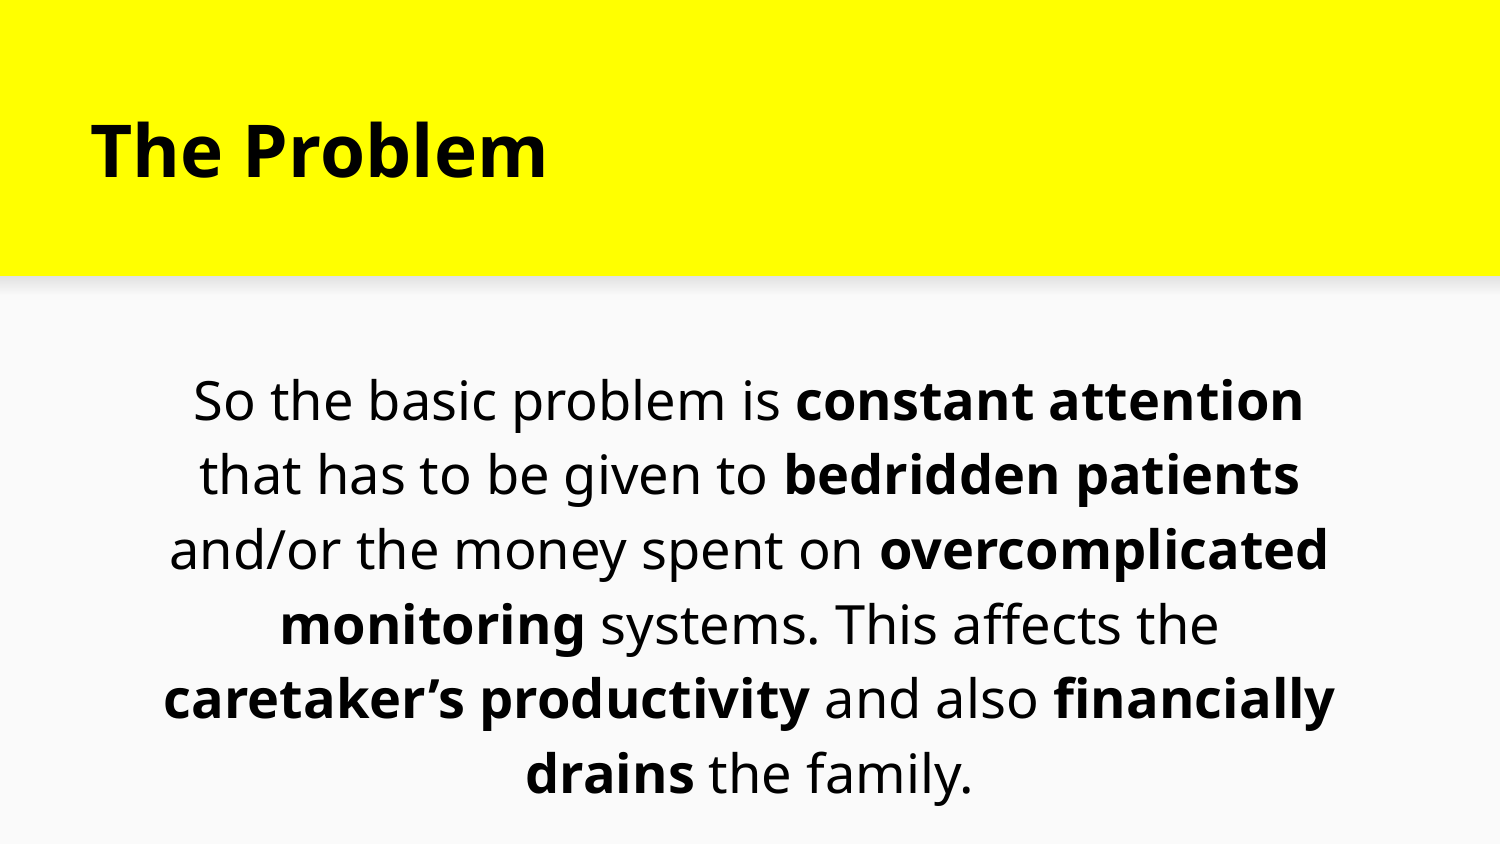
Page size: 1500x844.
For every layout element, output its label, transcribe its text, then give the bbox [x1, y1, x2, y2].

list So the basic problem is constant attention that has to be given to bedridden patients and/or the money spent on overcomplicated monitoring systems. This affects the caretaker’s productivity and also financially drains the family. [122, 341, 1378, 786]
title The Problem [75, 80, 1425, 207]
